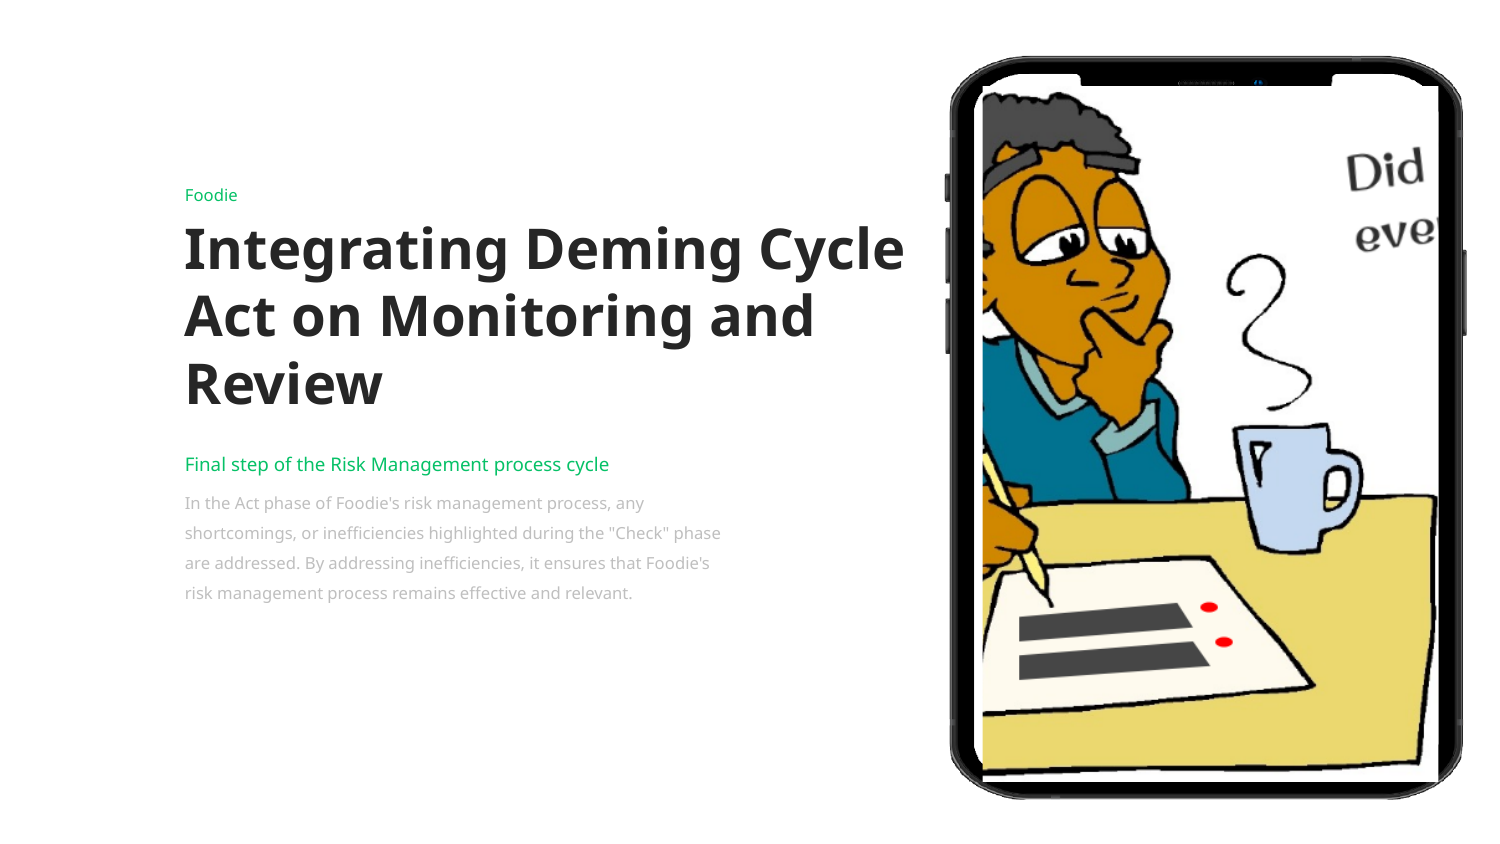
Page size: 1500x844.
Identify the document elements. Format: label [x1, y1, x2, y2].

picture [933, 46, 1479, 809]
text_box [176, 181, 928, 720]
